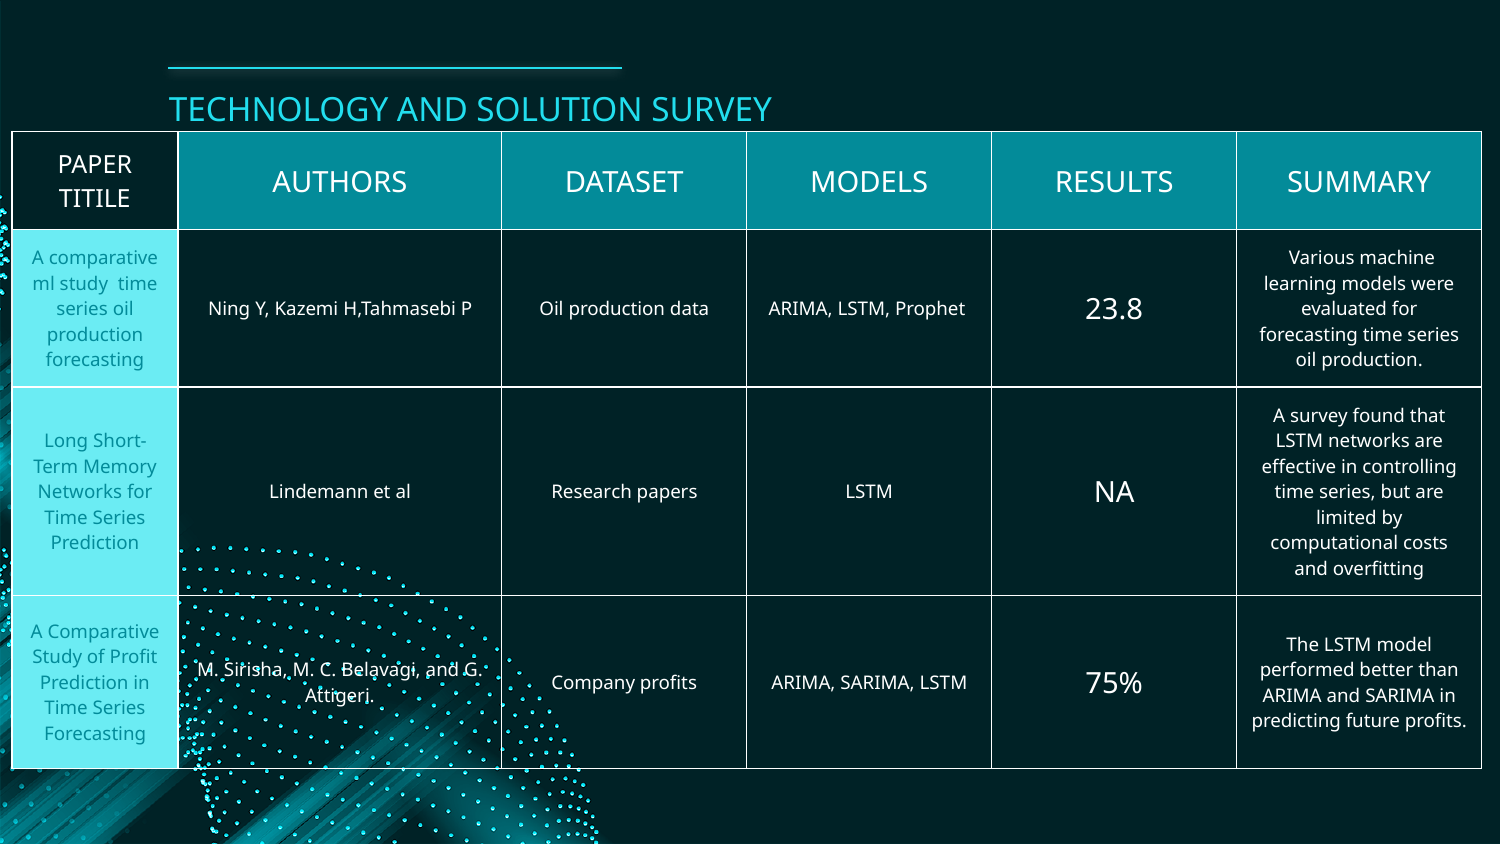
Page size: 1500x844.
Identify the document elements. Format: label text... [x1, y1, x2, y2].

table_cell Research papers [502, 388, 746, 595]
table_cell Ning Y, Kazemi H,Tahmasebi P [179, 230, 501, 386]
table_cell Oil production data [502, 230, 746, 386]
table_cell A comparative ml study time series oil production forecasting [13, 230, 177, 386]
picture [0, 0, 1500, 844]
table_cell M. Sirisha, M. C. Belavagi, and G. Attigeri. [179, 596, 501, 768]
table_cell Company profits [502, 596, 746, 768]
table_cell LSTM [747, 388, 991, 595]
table_header SUMMARY [1237, 132, 1481, 229]
table_cell A survey found that LSTM networks are effective in controlling time series, but are limited by computational costs and overfitting [1237, 388, 1481, 595]
table_cell NA [992, 388, 1236, 595]
table_cell Long Short-Term Memory Networks for Time Series Prediction [13, 388, 177, 595]
table_header MODELS [747, 132, 991, 229]
title TECHNOLOGY AND SOLUTION SURVEY [153, 72, 1489, 228]
table_cell Various machine learning models were evaluated for forecasting time series oil production. [1237, 230, 1481, 386]
table_header AUTHORS [179, 132, 501, 229]
table_header DATASET [502, 132, 746, 229]
table_cell 75% [992, 596, 1236, 768]
table_cell ARIMA, LSTM, Prophet [747, 230, 991, 386]
table_cell The LSTM model performed better than ARIMA and SARIMA in predicting future profits. [1237, 596, 1481, 768]
table_cell A Comparative Study of Profit Prediction in Time Series Forecasting [13, 596, 177, 768]
table_header RESULTS [992, 132, 1236, 229]
table_cell ARIMA, SARIMA, LSTM [747, 596, 991, 768]
table_cell Lindemann et al [179, 388, 501, 595]
table_header PAPER TITILE [13, 132, 177, 229]
table_cell 23.8 [992, 230, 1236, 386]
